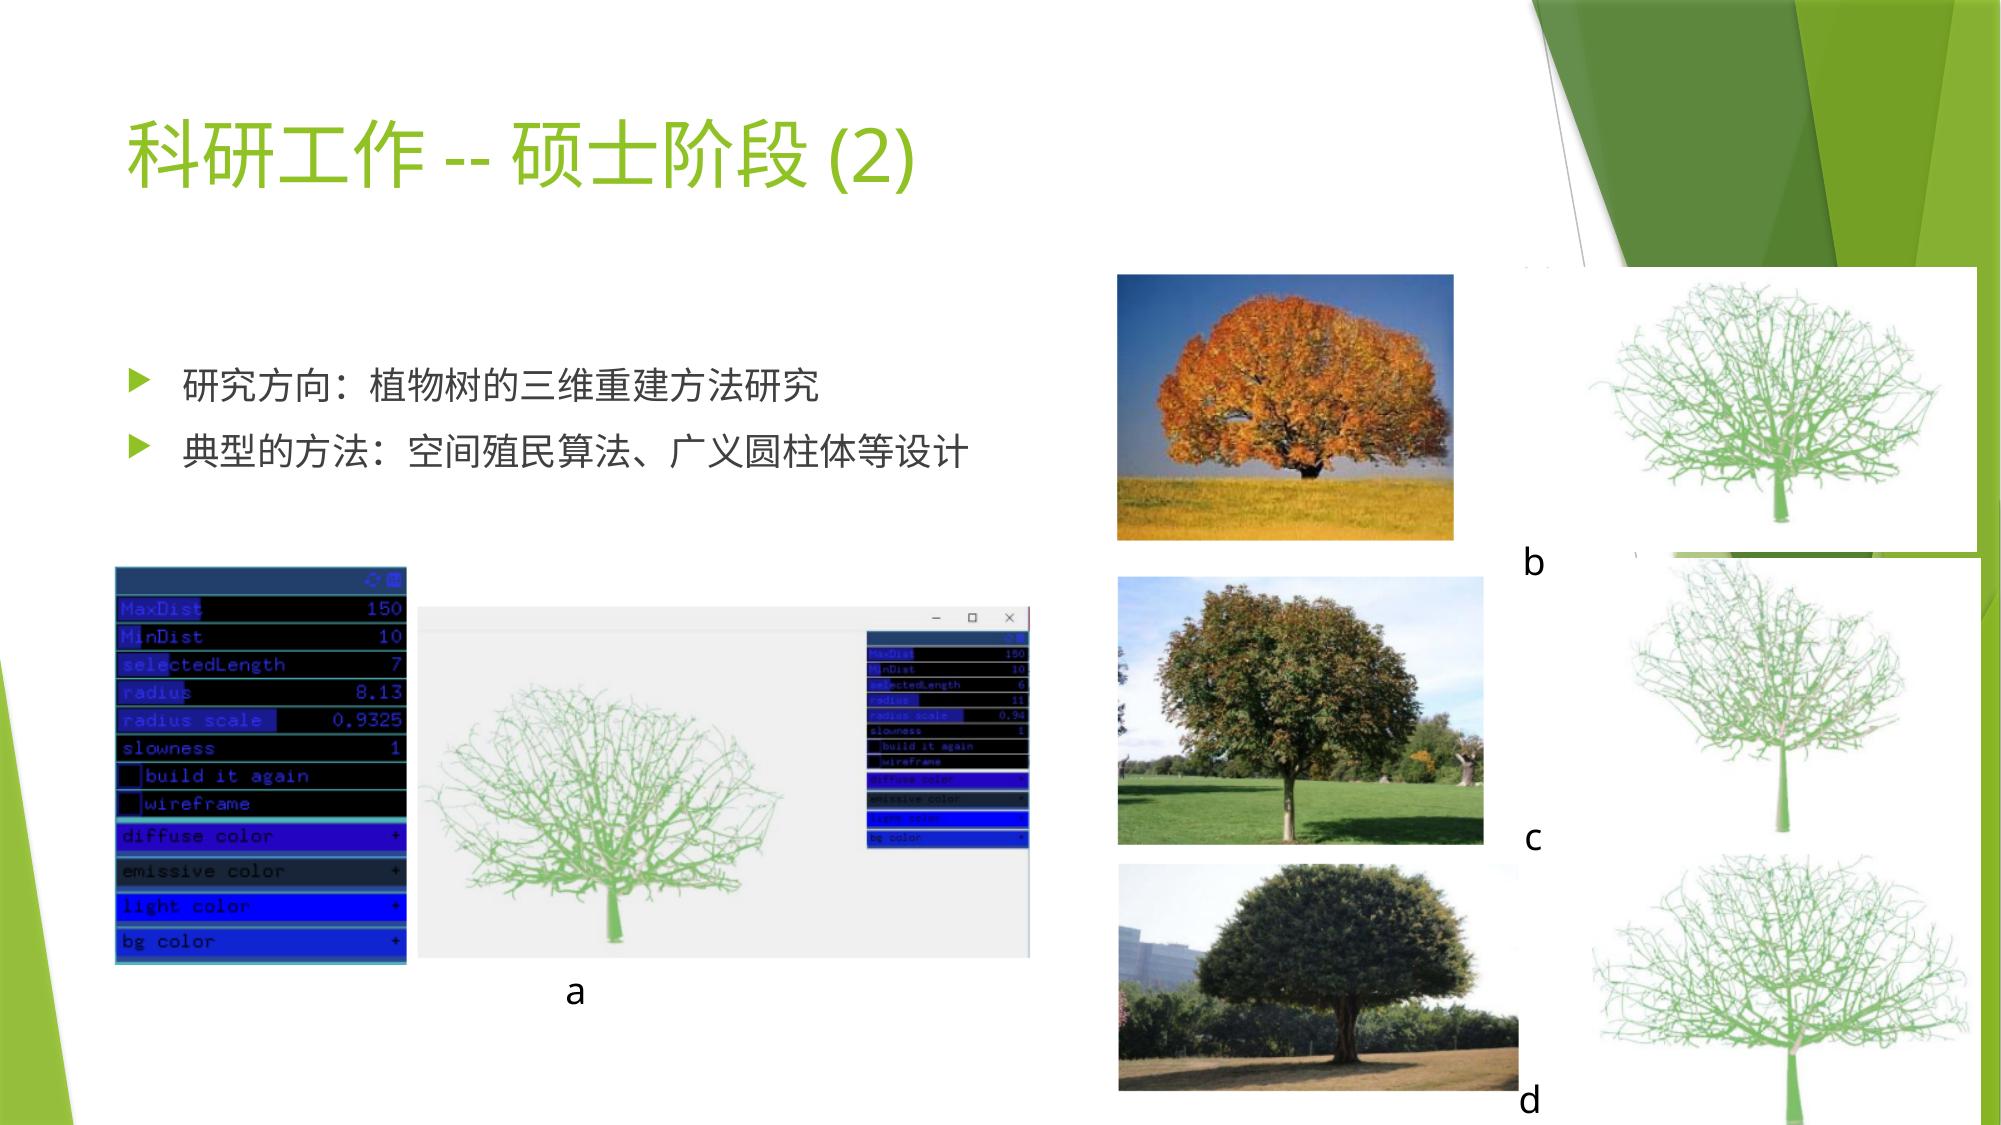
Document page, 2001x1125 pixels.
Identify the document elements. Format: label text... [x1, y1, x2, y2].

text_box a [550, 974, 602, 1020]
picture [110, 560, 1042, 966]
picture [1111, 267, 1978, 552]
title 科研工作--硕士阶段(2) [111, 99, 1522, 317]
text_box 研究方向：植物树的三维重建方法研究 典型的方法：空间殖民算法、广义圆柱体等设计 [111, 354, 1107, 592]
picture [1098, 558, 1981, 1125]
